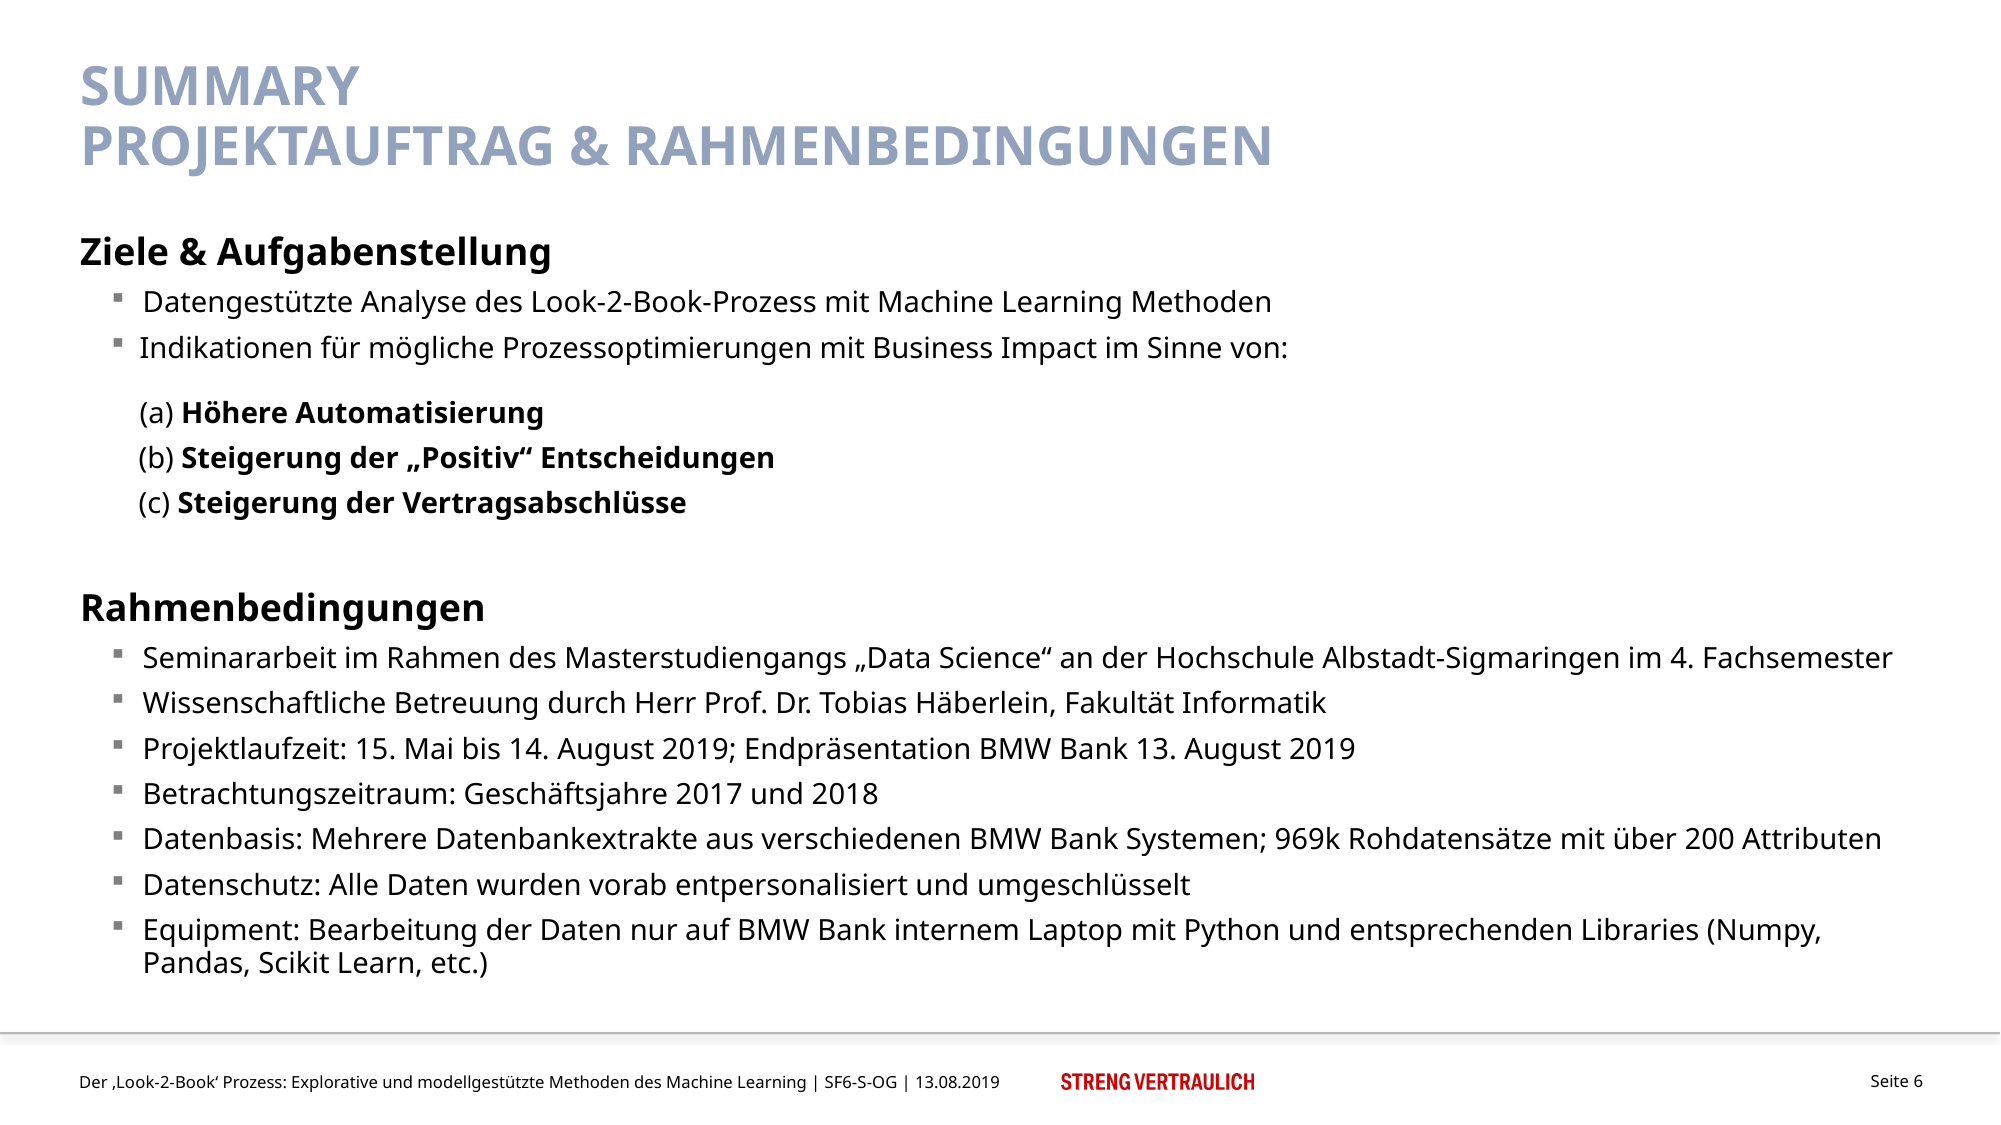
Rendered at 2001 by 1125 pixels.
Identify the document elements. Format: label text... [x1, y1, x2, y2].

list Ziele & Aufgabenstellung Datengestützte Analyse des Look-2-Book-Prozess mit Machine Learning Methoden Indikationen für mögliche Prozessoptimierungen mit Business Impact im Sinne von: (a) Höhere Automatisierung (b) Steigerung der „Positiv“ Entscheidungen (c) Steigerung der Vertragsabschlüsse Rahmenbedingungen Seminararbeit im Rahmen des Masterstudiengangs „Data Science“ an der Hochschule Albstadt-Sigmaringen im 4. Fachsemester Wissenschaftliche Betreuung durch Herr Prof. Dr. Tobias Häberlein, Fakultät Informatik Projektlaufzeit: 15. Mai bis 14. August 2019; Endpräsentation BMW Bank 13. August 2019 Betrachtungszeitraum: Geschäftsjahre 2017 und 2018 Datenbasis: Mehrere Datenbankextrakte aus verschiedenen BMW Bank Systemen; 969k Rohdatensätze mit über 200 Attributen Datenschutz: Alle Daten wurden vorab entpersonalisiert und umgeschlüsselt Equipment: Bearbeitung der Daten nur auf BMW Bank internem Laptop mit Python und entsprechenden Libraries (Numpy, Pandas, Scikit Learn, etc.) [80, 231, 1927, 1005]
picture [1061, 1073, 1254, 1090]
title Summary Projektauftrag & Rahmenbedingungen [80, 56, 1922, 172]
